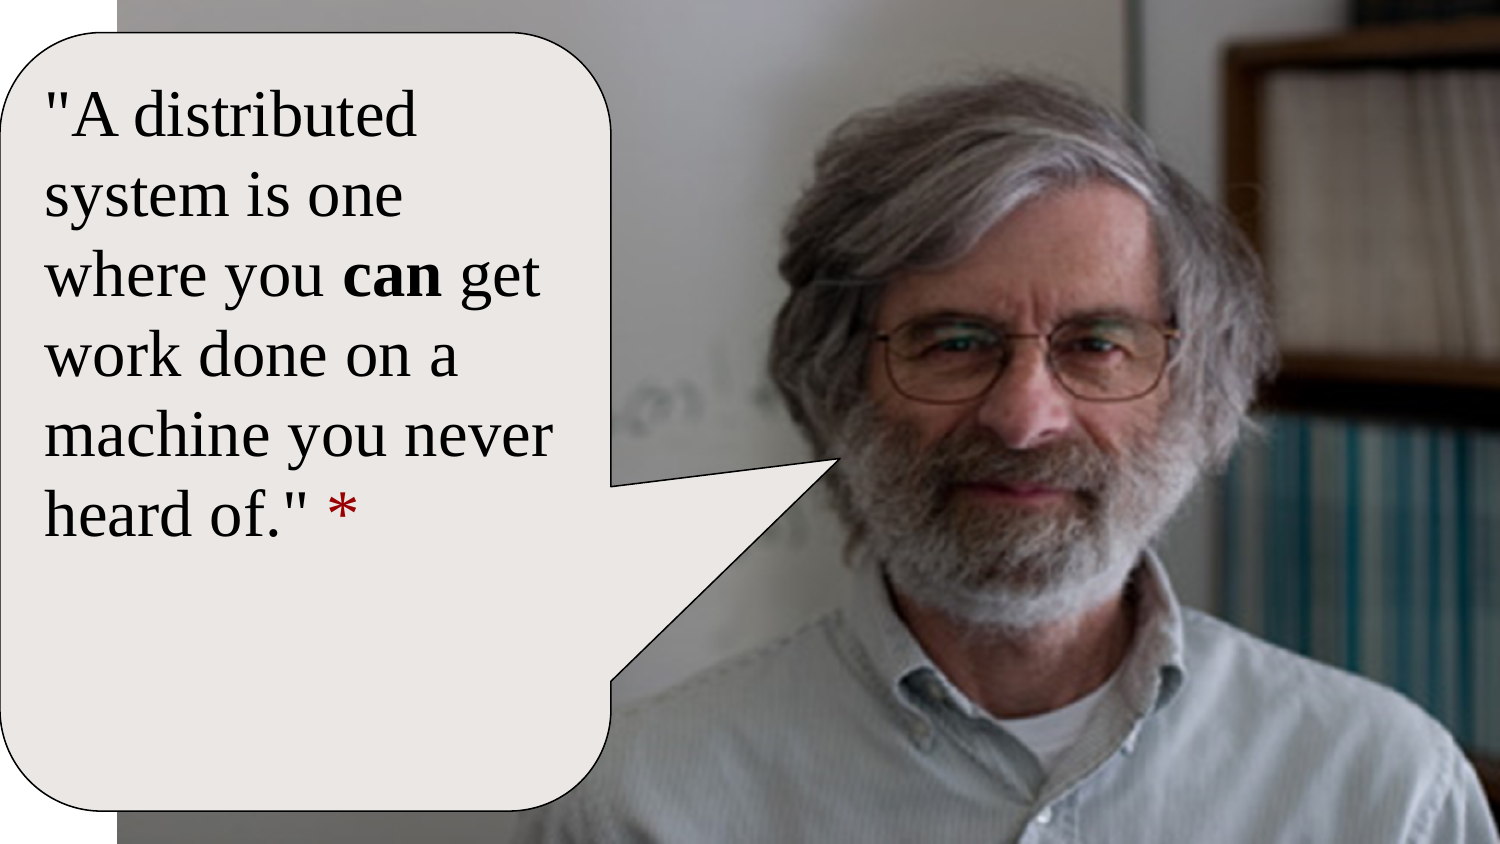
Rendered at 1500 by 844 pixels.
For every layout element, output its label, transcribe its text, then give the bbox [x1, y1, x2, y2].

text_box "A distributed system is one where you can get work done on a machine you never heard of." * [0, 32, 112, 812]
picture [117, 0, 1500, 844]
